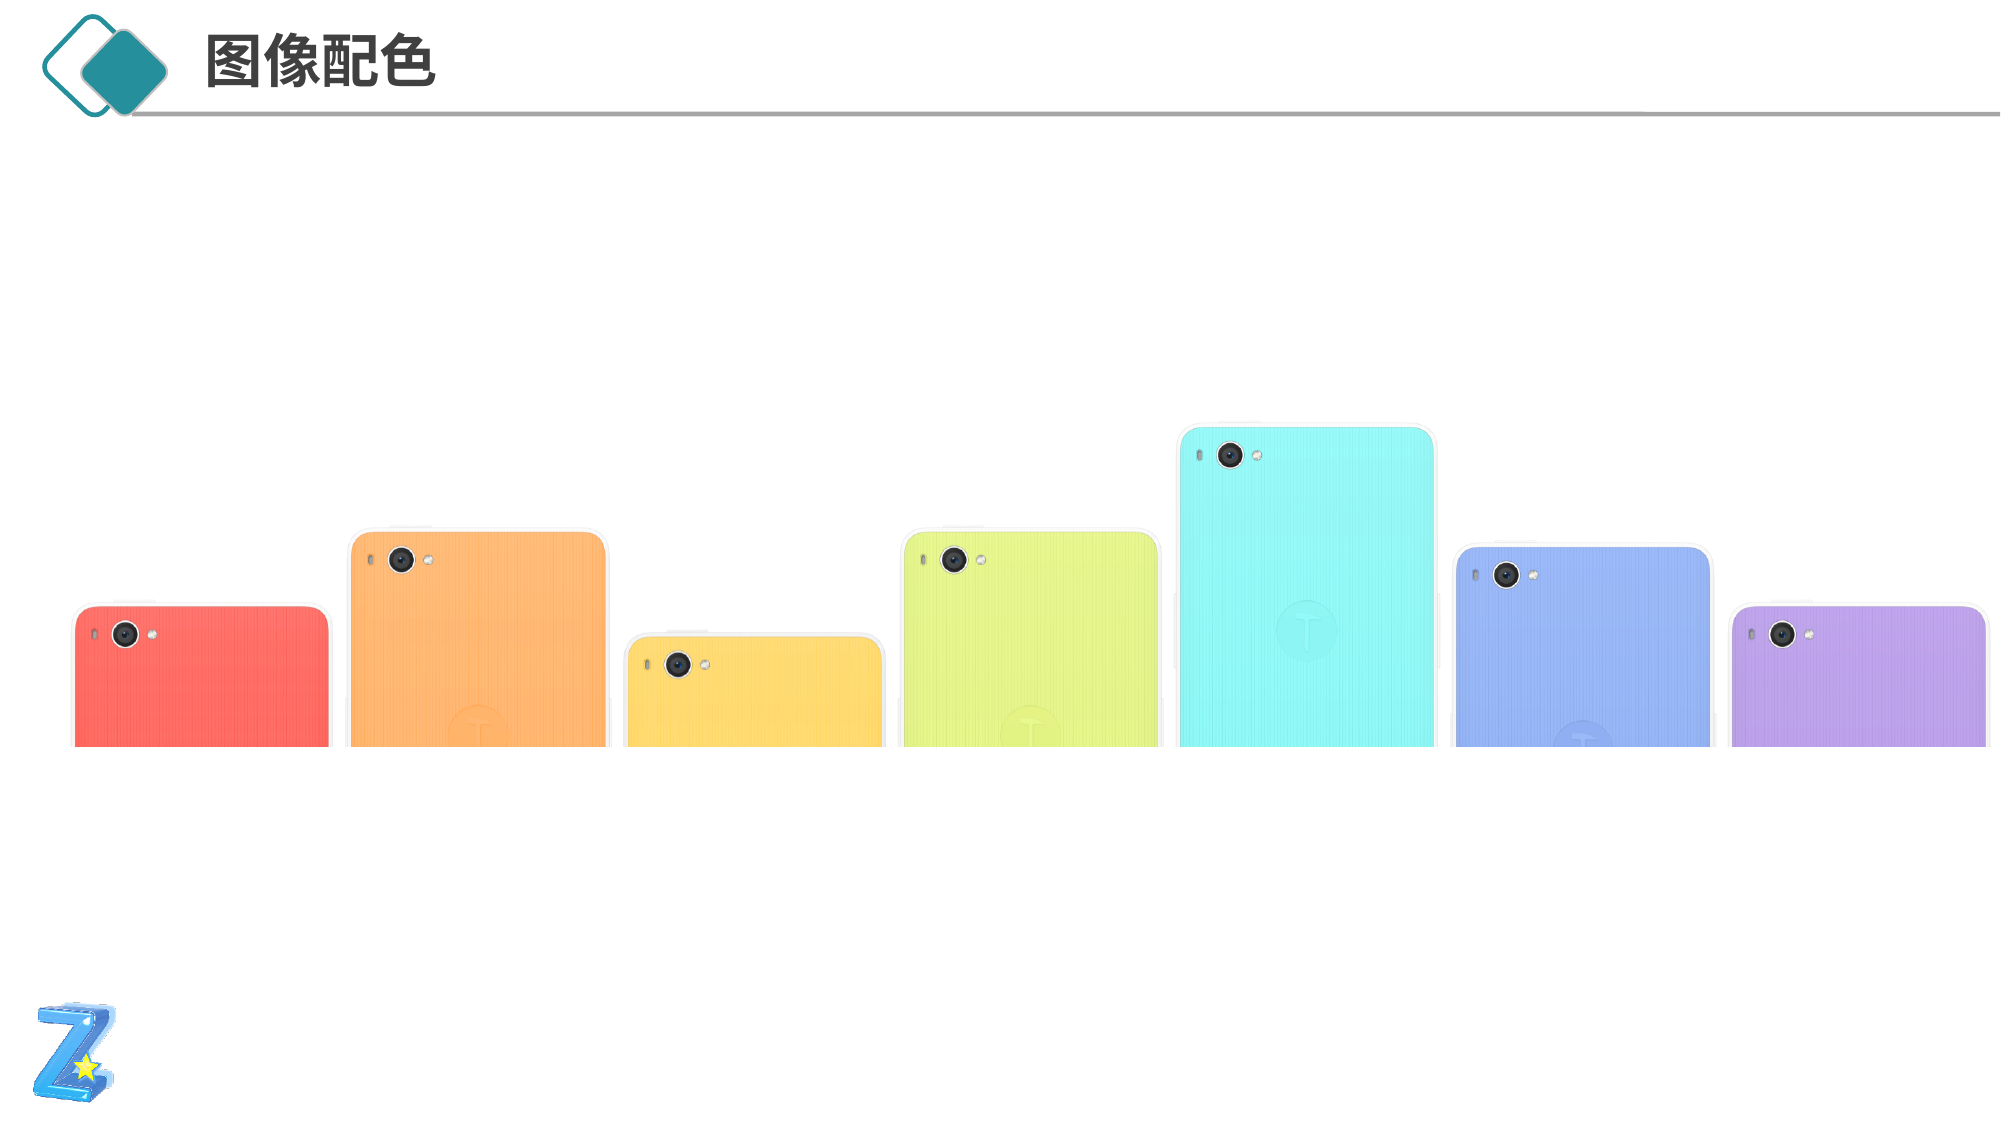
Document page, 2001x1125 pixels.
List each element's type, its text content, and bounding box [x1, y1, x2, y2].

picture [64, 138, 2000, 747]
text_box 图像配色 [189, 25, 1048, 115]
picture [7, 985, 144, 1117]
